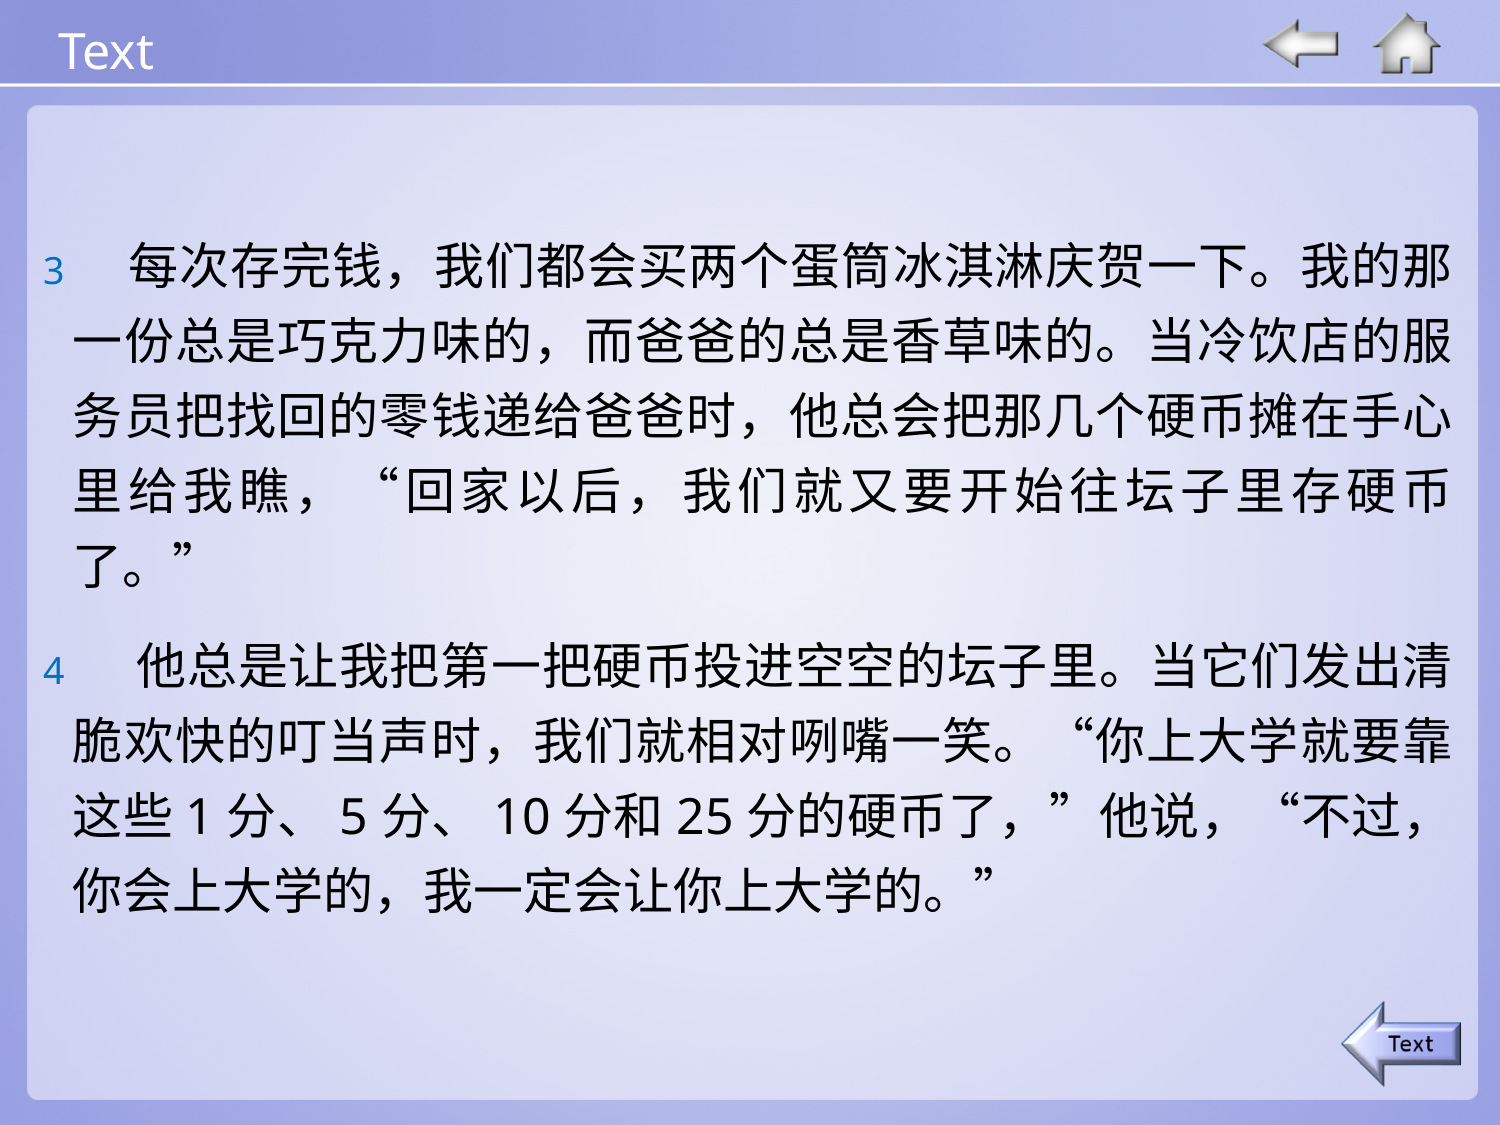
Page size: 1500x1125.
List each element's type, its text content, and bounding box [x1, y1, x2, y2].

picture [0, 0, 1500, 1125]
list 3 每次存完钱，我们都会买两个蛋筒冰淇淋庆贺一下。我的那一份总是巧克力味的，而爸爸的总是香草味的。当冷饮店的服务员把找回的零钱递给爸爸时，他总会把那几个硬币摊在手心里给我瞧，“回家以后，我们就又要开始往坛子里存硬币了。” 4 他总是让我把第一把硬币投进空空的坛子里。当它们发出清脆欢快的叮当声时，我们就相对咧嘴一笑。“你上大学就要靠这些1分、5分、10分和25分的硬币了，”他说，“不过，你会上大学的，我一定会让你上大学的。” [27, 211, 1469, 1104]
text_box Text [43, 11, 170, 87]
